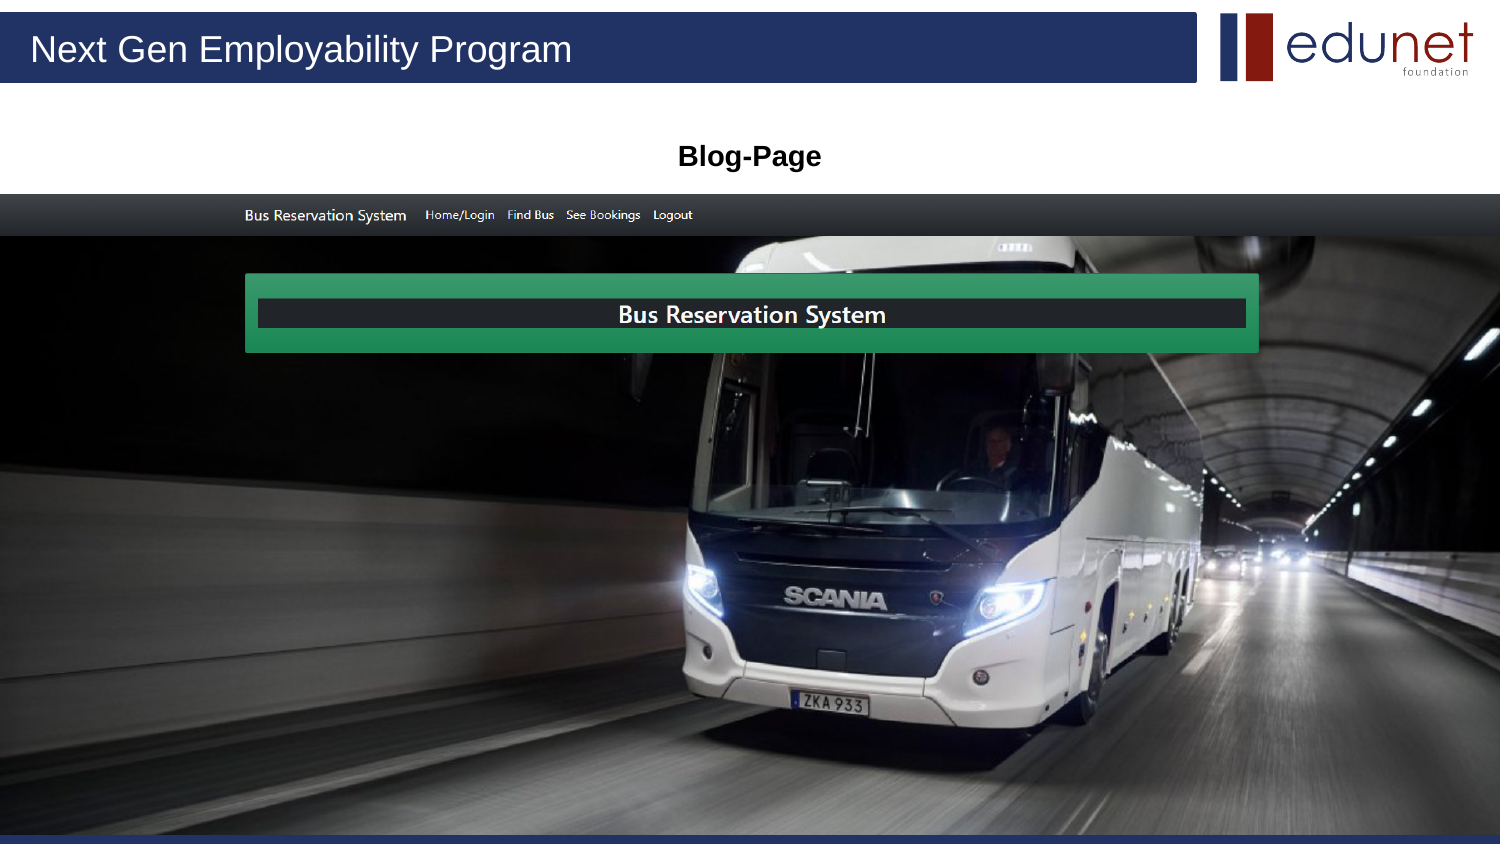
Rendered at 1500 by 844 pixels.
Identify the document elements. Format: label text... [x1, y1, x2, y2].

picture [0, 194, 1500, 835]
picture [1279, 14, 1482, 83]
title Blog-Page [103, 101, 1397, 192]
